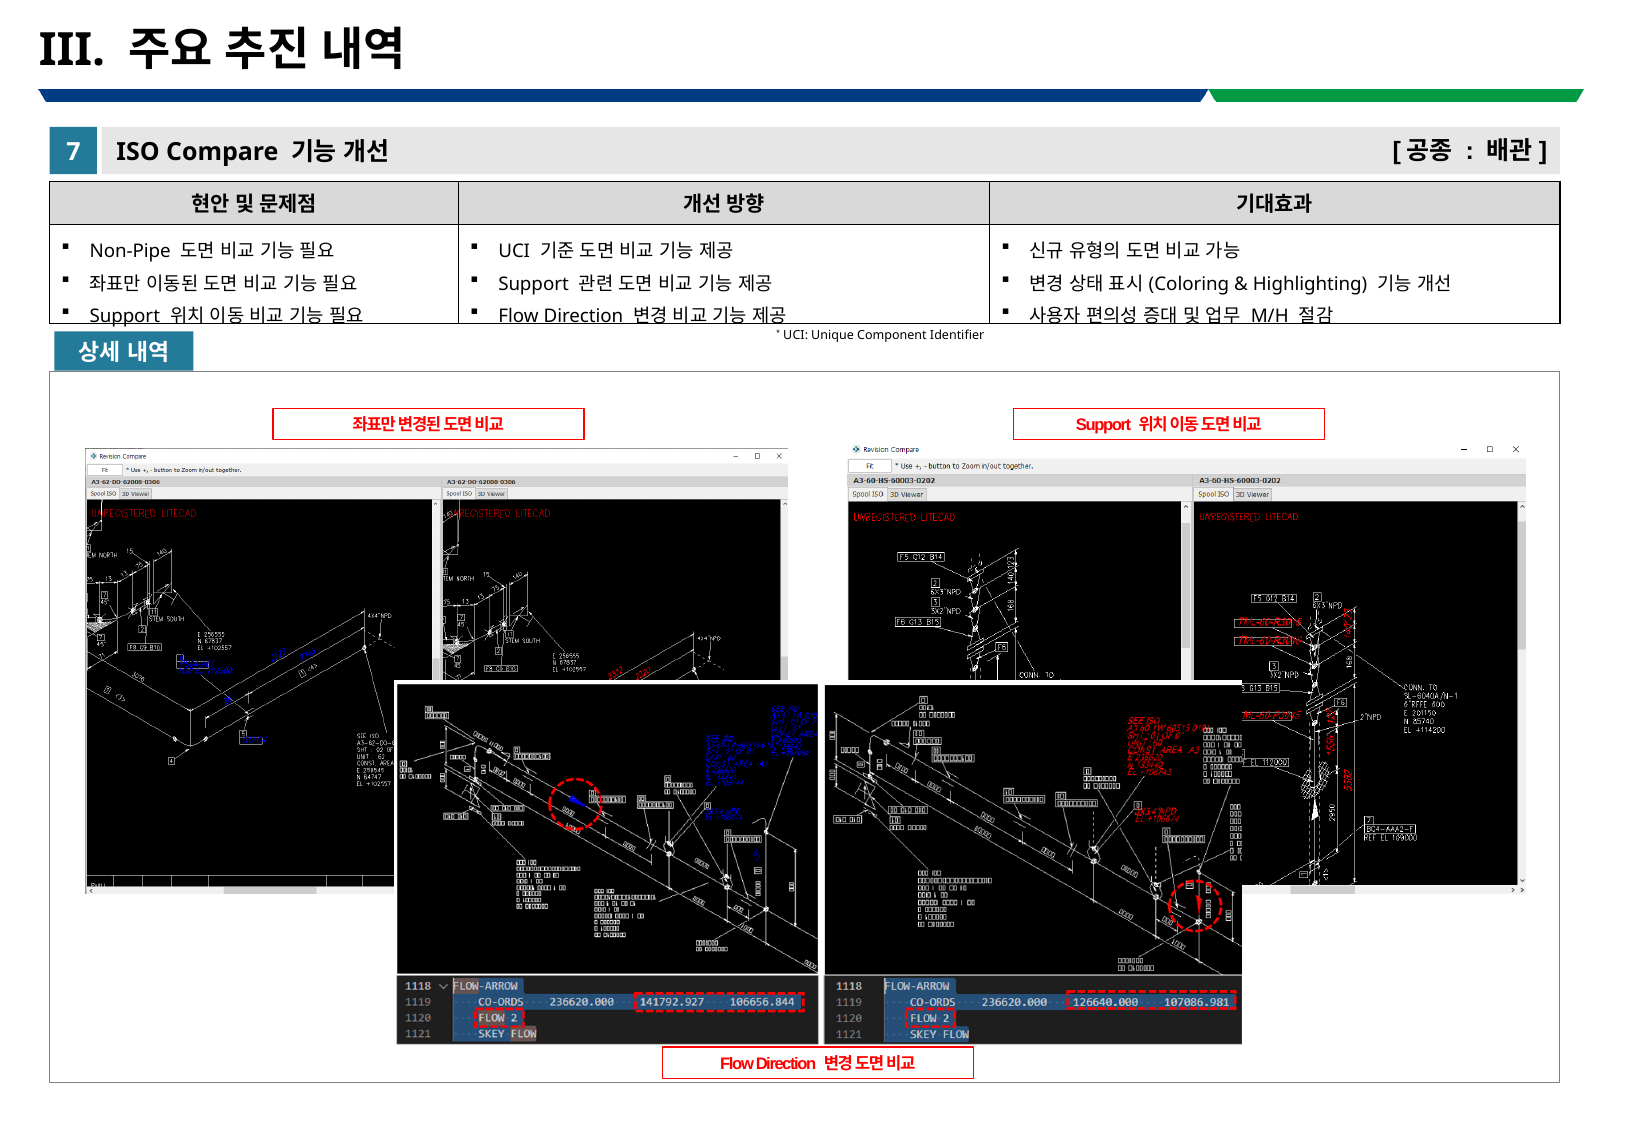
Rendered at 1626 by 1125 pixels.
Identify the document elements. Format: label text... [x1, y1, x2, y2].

text_box [공종 : 배관] [1377, 127, 1562, 173]
picture [38, 93, 1584, 102]
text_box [393, 680, 1243, 1079]
table_header 기대효과 [990, 182, 1559, 224]
text_box [48, 369, 1562, 1084]
text_box III. 주요 추진 내역 [24, 2, 1584, 93]
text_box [847, 408, 1526, 894]
text_box * UCI: Unique Component Identifier [761, 319, 1075, 350]
table_cell Non-Pipe 도면 비교 기능 필요 좌표만 이동된 도면 비교 기능 필요 Support 위치 이동 비교 기능 필요 [50, 225, 458, 323]
table_cell 신규 유형의 도면 비교 가능 변경 상태 표시(Coloring & Highlighting) 기능 개선 사용자 편의성 증대 및 업무 M/H 절감 [990, 225, 1559, 323]
text_box ISO Compare 기능 개선 [99, 125, 1562, 176]
table_header 개선 방향 [459, 182, 989, 224]
table_cell UCI 기준 도면 비교 기능 제공 Support 관련 도면 비교 기능 제공 Flow Direction 변경 비교 기능 제공 [459, 225, 989, 323]
text_box 7 [48, 125, 99, 176]
table_header 현안 및 문제점 [50, 182, 458, 224]
text_box 상세 내역 [54, 331, 194, 371]
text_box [85, 408, 789, 894]
